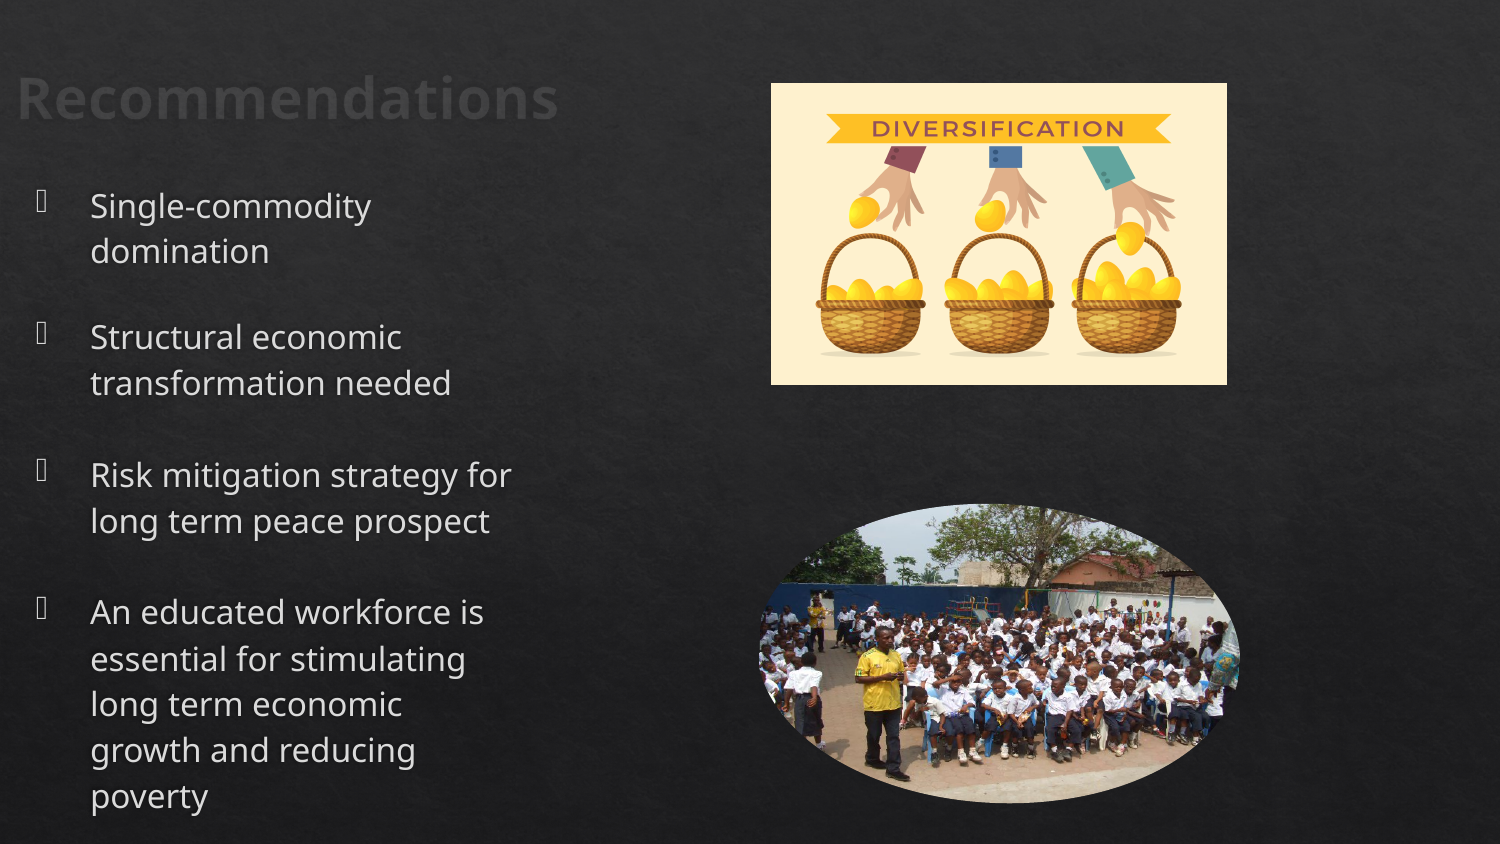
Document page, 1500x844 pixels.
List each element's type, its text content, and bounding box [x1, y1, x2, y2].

list Recommendations [0, 45, 591, 158]
picture [756, 503, 1241, 804]
list Single-commodity domination Structural economic transformation needed Risk mitigation strategy for long term peace prospect An educated workforce is essential for stimulating long term economic growth and reducing poverty [0, 163, 536, 642]
picture [771, 83, 1227, 386]
